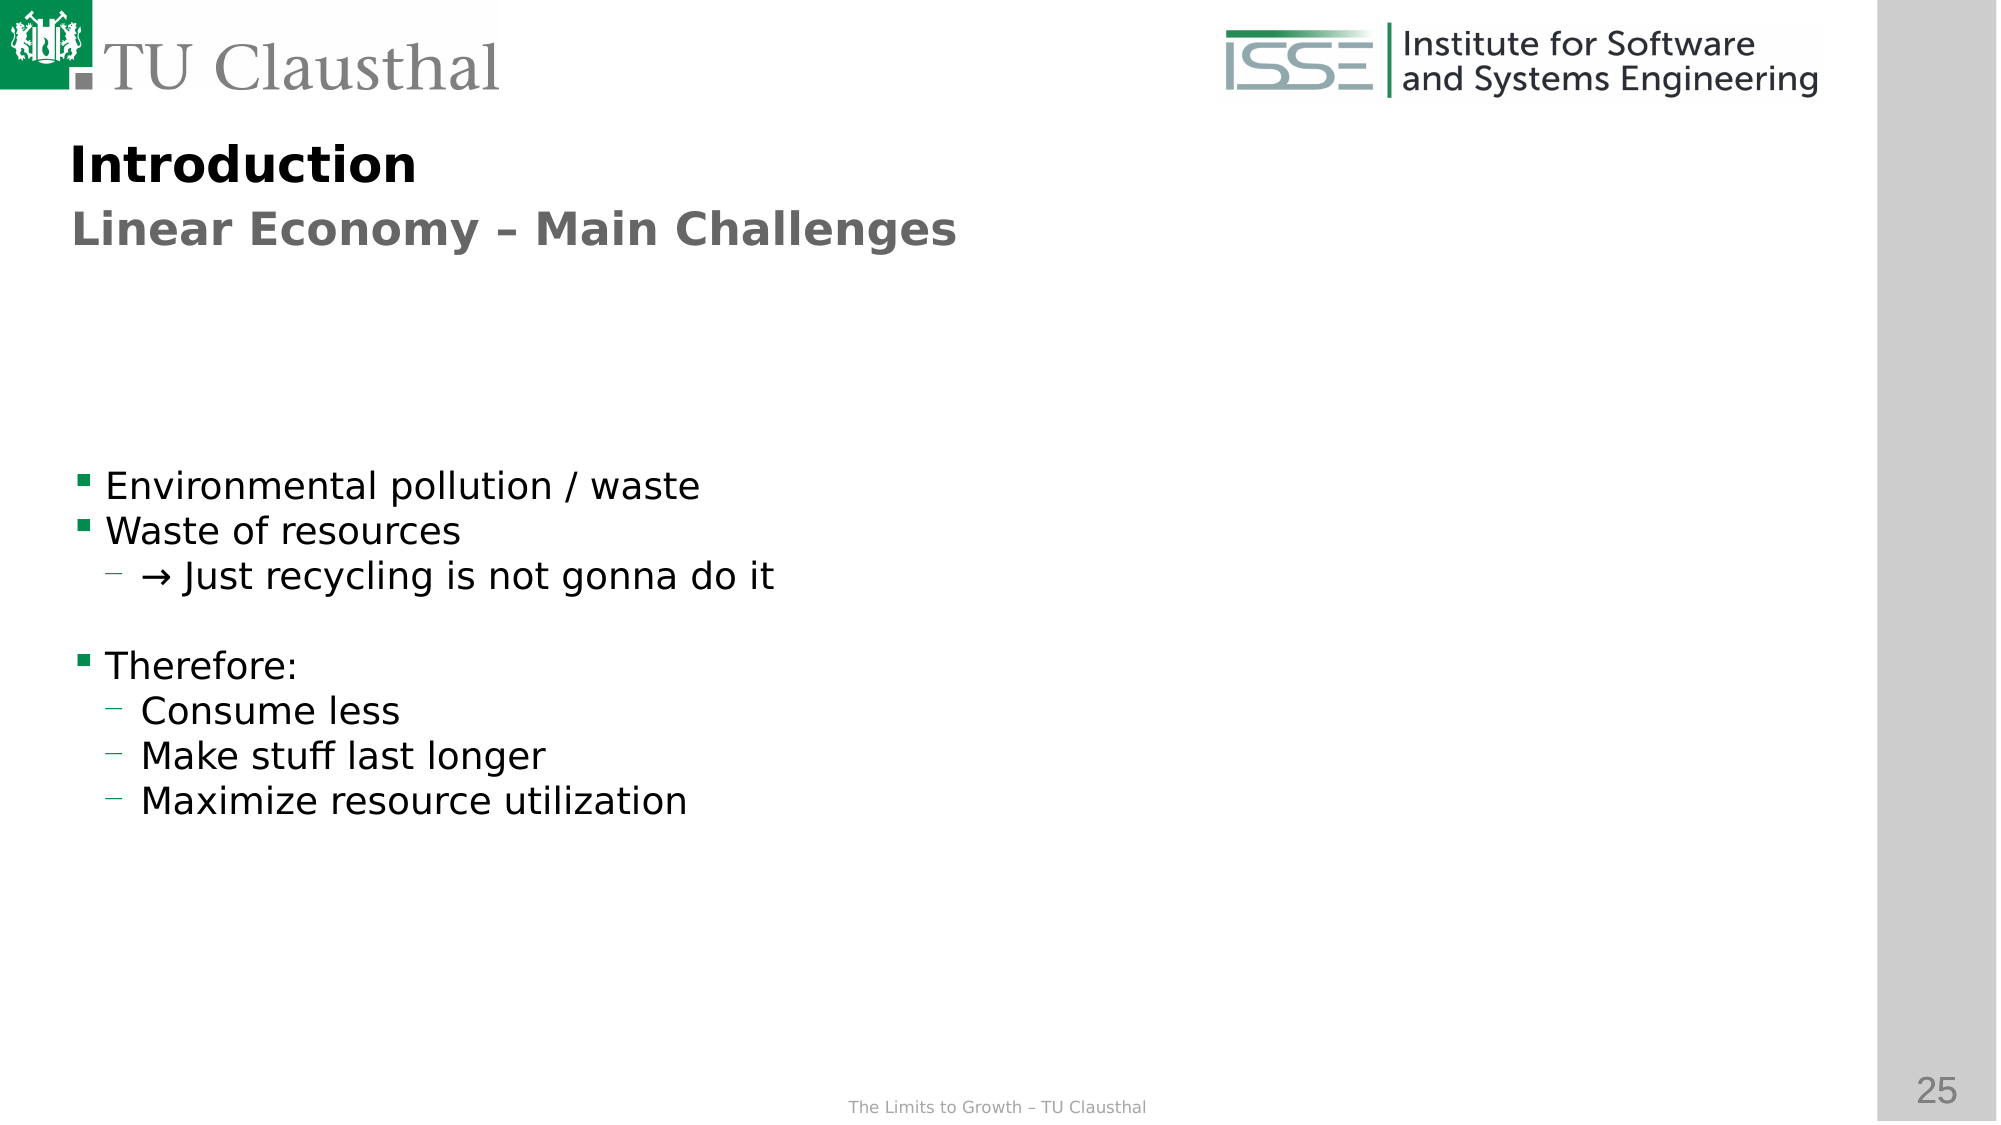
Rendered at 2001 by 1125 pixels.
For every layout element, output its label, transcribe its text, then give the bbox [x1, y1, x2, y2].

picture [1218, 22, 1823, 104]
text_box Linear Economy – Main Challenges [70, 188, 1767, 267]
text_box Environmental pollution / waste Waste of resources → Just recycling is not gonna do it Therefore: Consume less Make stuff last longer Maximize resource utilization [54, 207, 1816, 1032]
text_box Introduction [54, 125, 1816, 205]
picture [0, 0, 499, 90]
